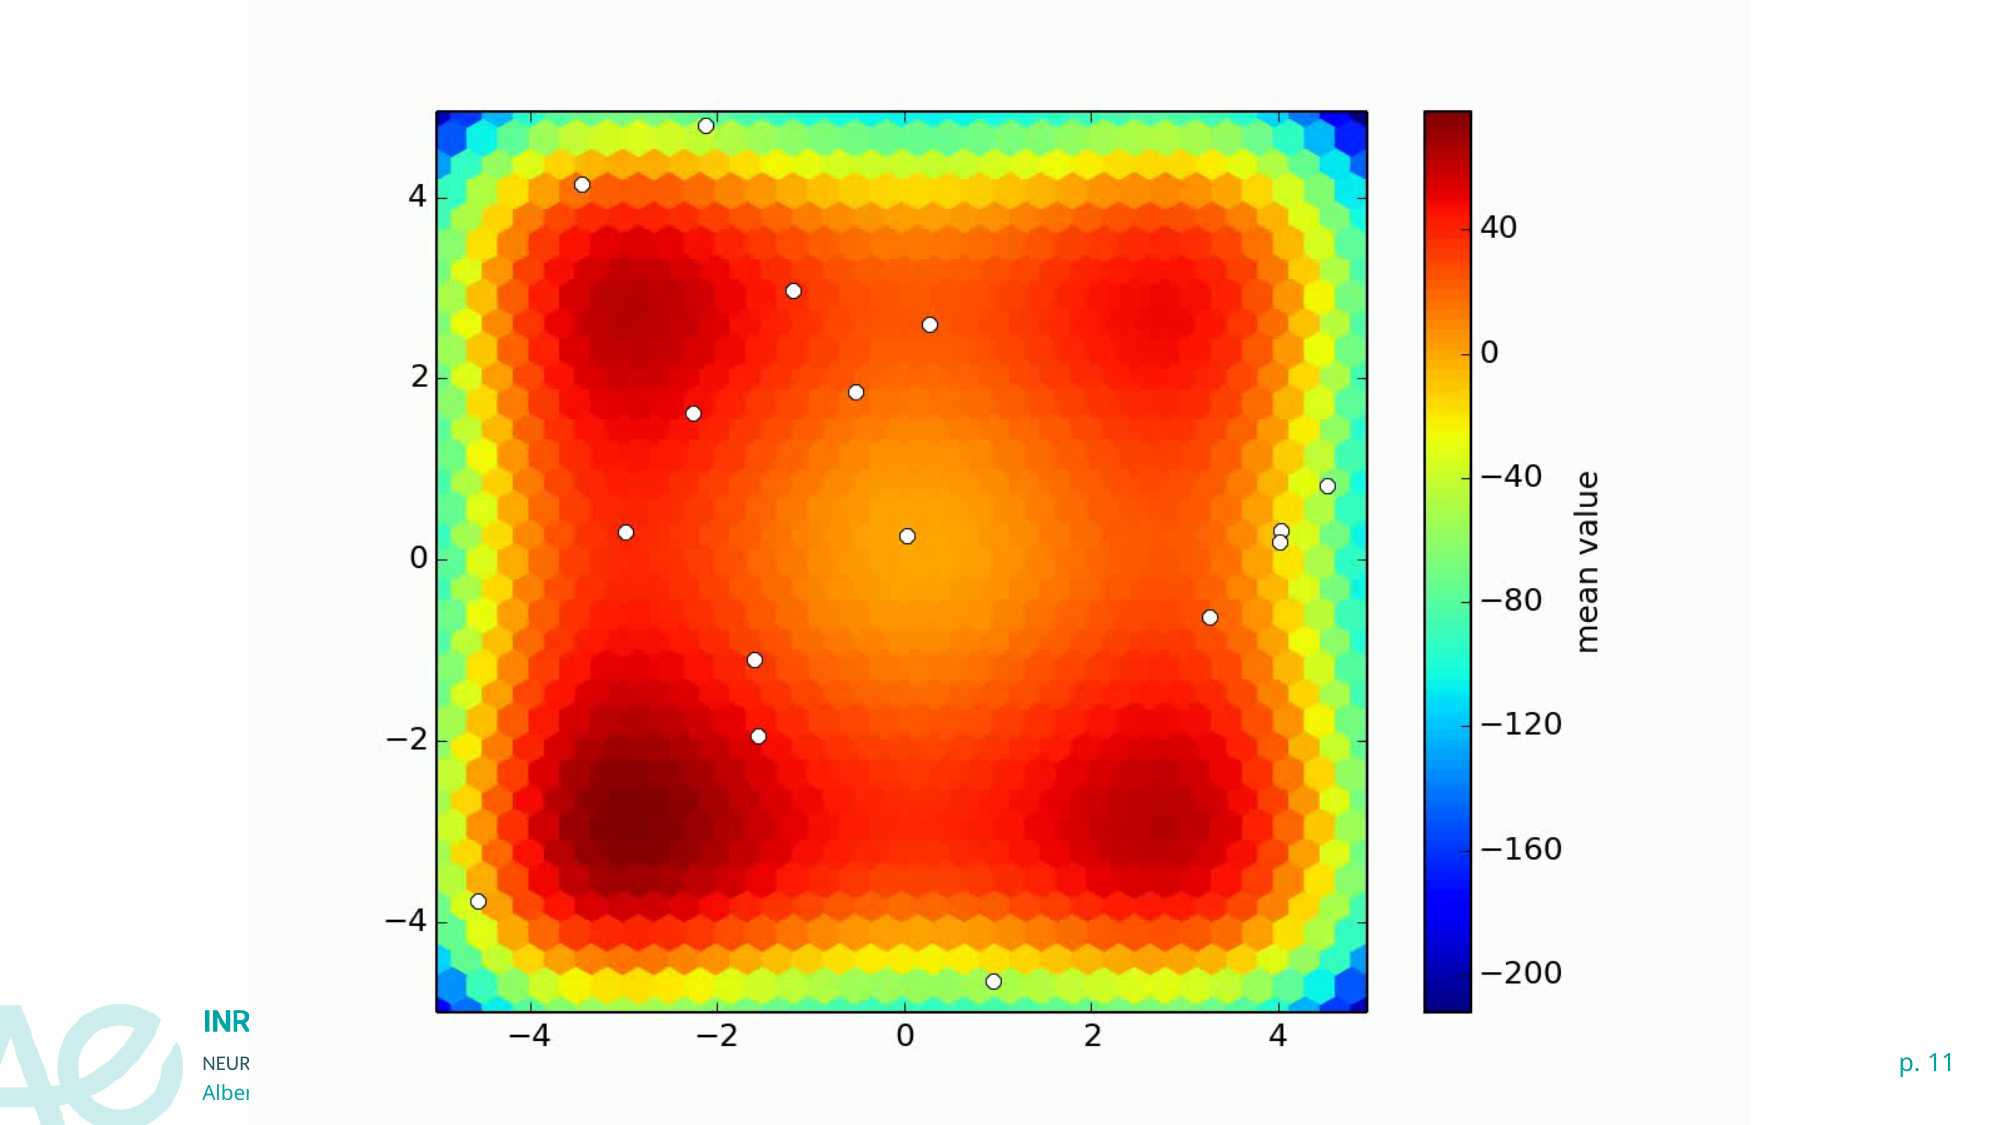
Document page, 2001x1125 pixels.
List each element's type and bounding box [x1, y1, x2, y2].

picture [0, 0, 1750, 1125]
